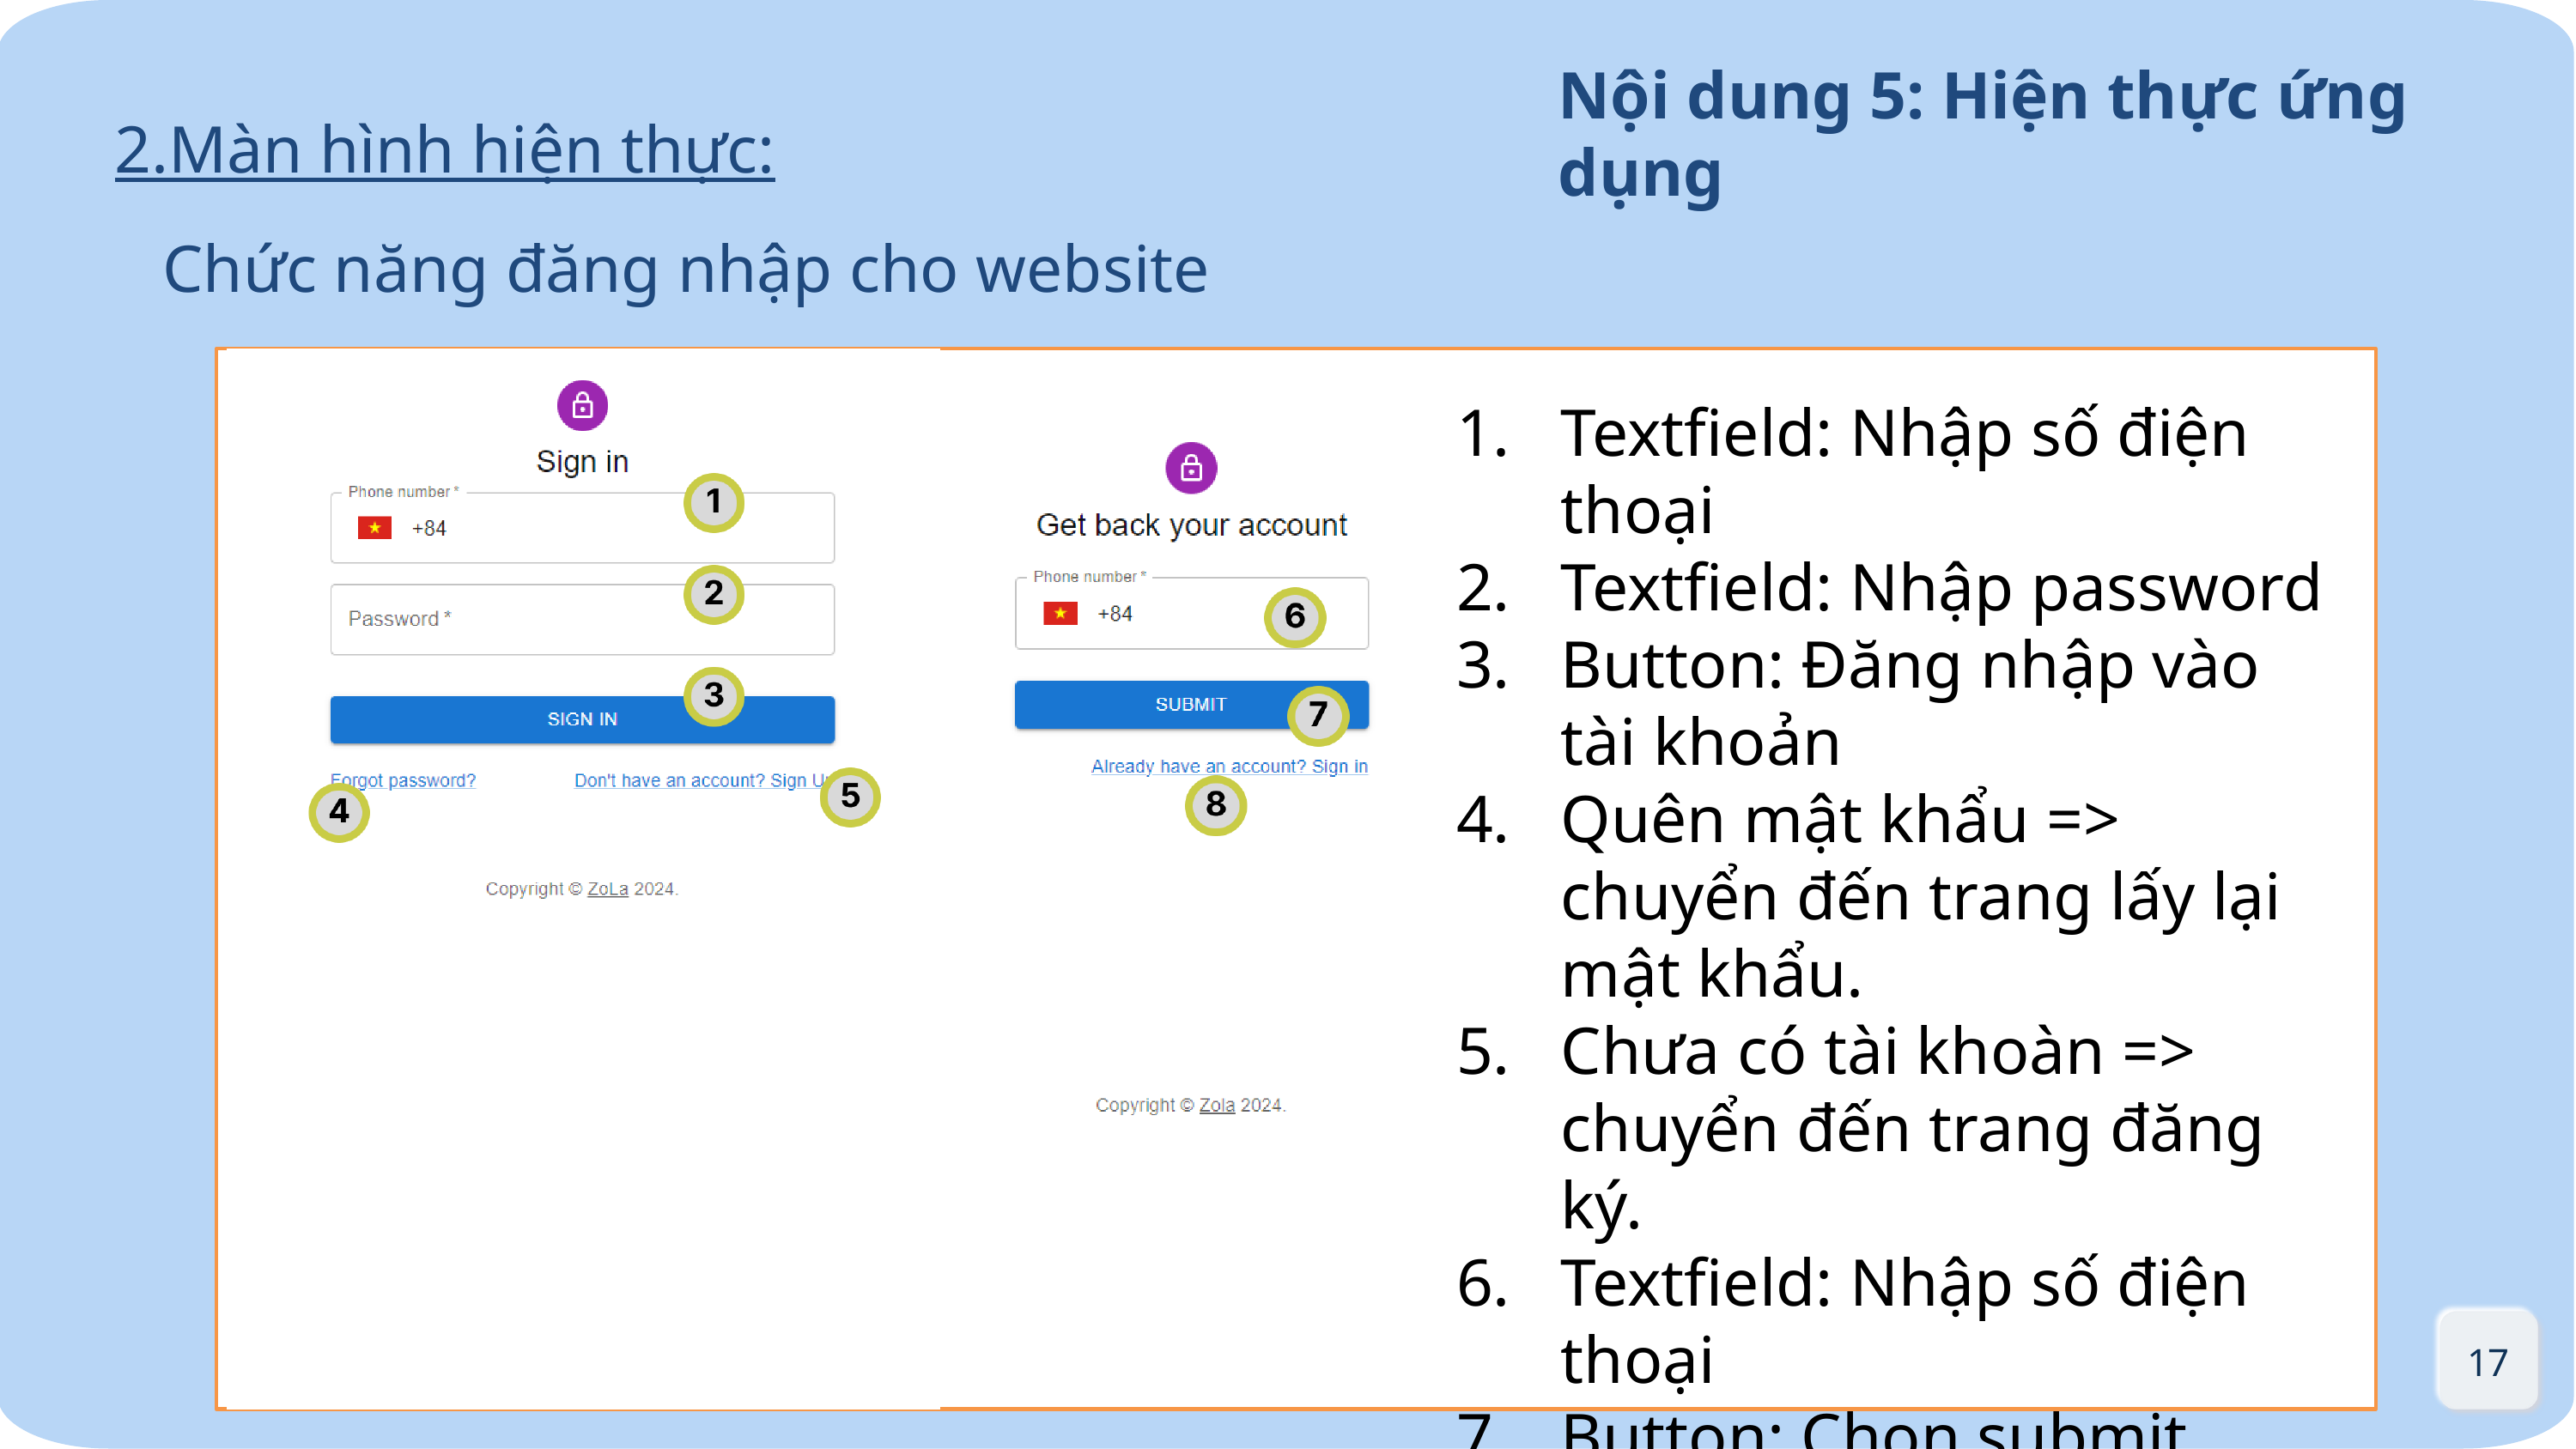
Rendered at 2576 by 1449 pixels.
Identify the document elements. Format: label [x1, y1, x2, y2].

picture [226, 348, 1525, 1410]
text_box [2430, 1301, 2547, 1418]
text_box [0, 0, 2574, 1449]
